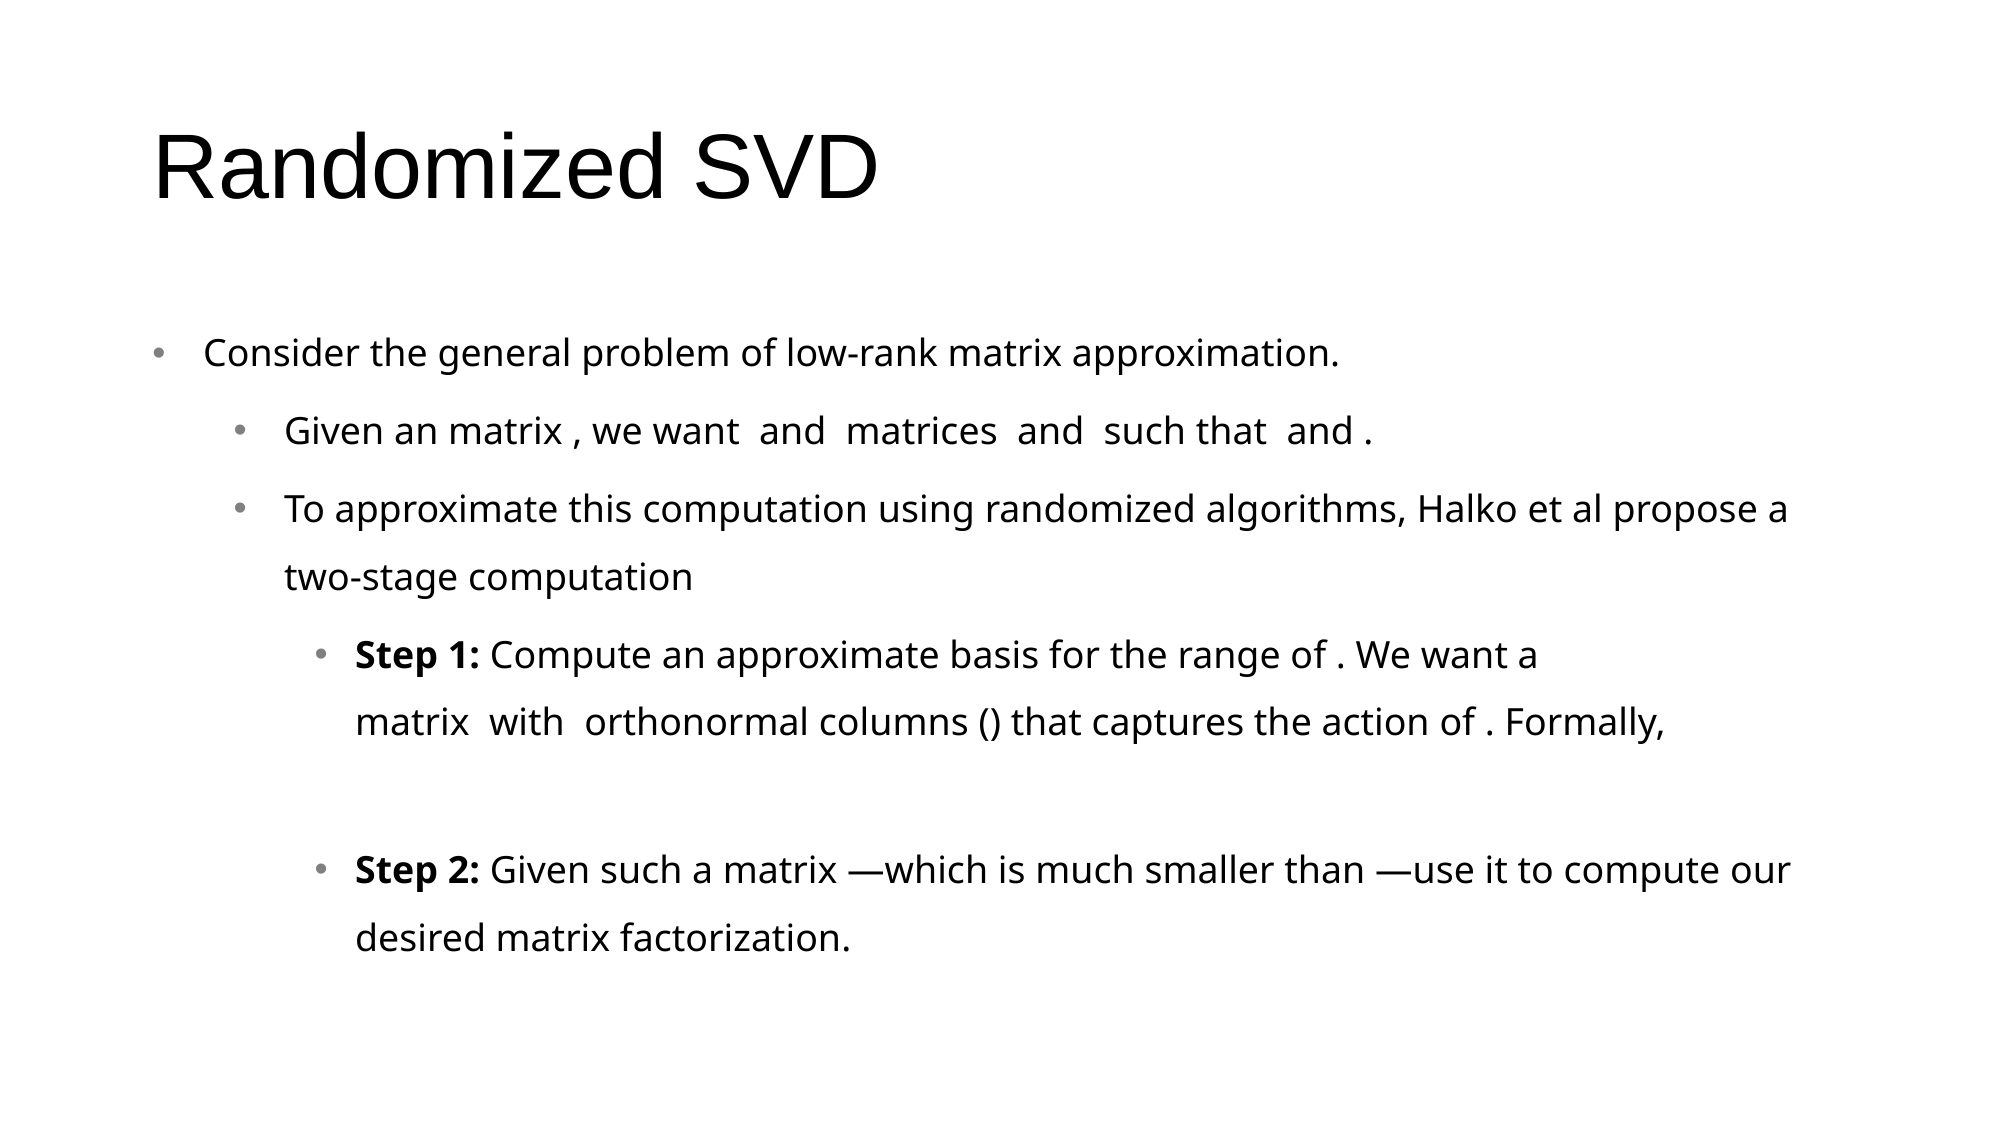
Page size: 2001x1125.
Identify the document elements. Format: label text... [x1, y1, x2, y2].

title Randomized SVD [137, 59, 1863, 278]
